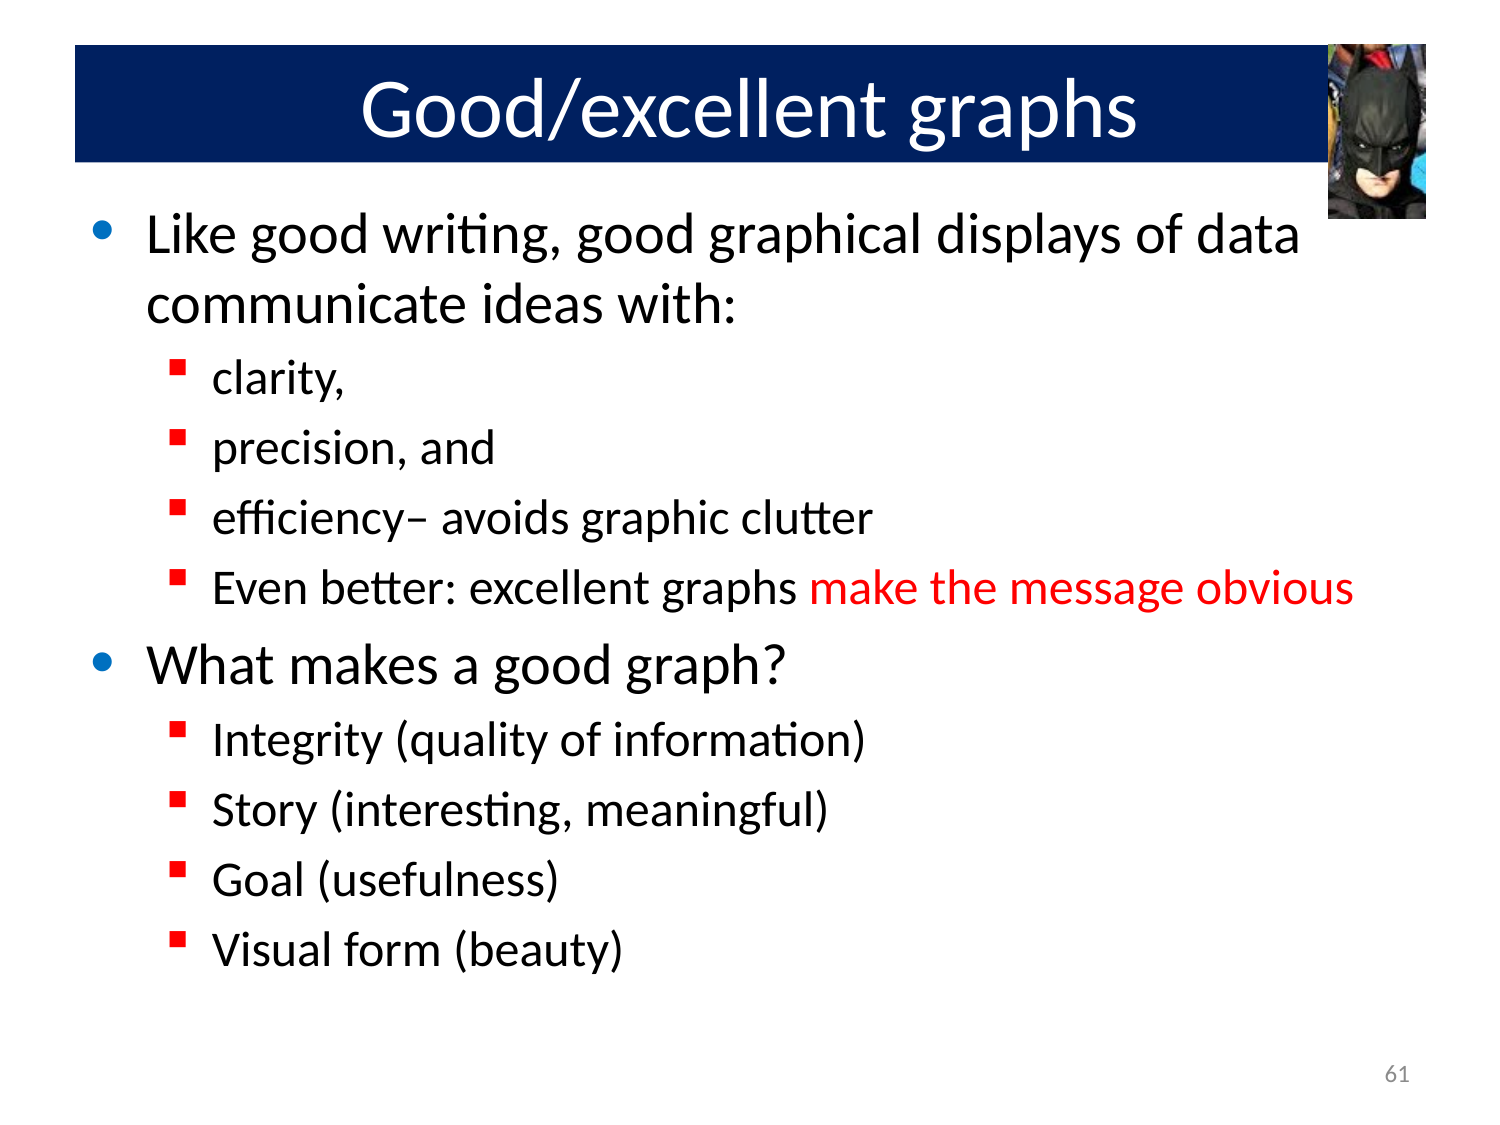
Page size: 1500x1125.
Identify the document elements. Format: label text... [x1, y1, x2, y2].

list Like good writing, good graphical displays of data communicate ideas with: clarity, precision, and efficiency– avoids graphic clutter Even better: excellent graphs make the message obvious What makes a good graph? Integrity (quality of information) Story (interesting, meaningful) Goal (usefulness) Visual form (beauty) [75, 187, 1425, 1025]
picture [1328, 44, 1426, 219]
title Good/excellent graphs [75, 45, 1326, 163]
slide_number 61 [1074, 1042, 1425, 1103]
